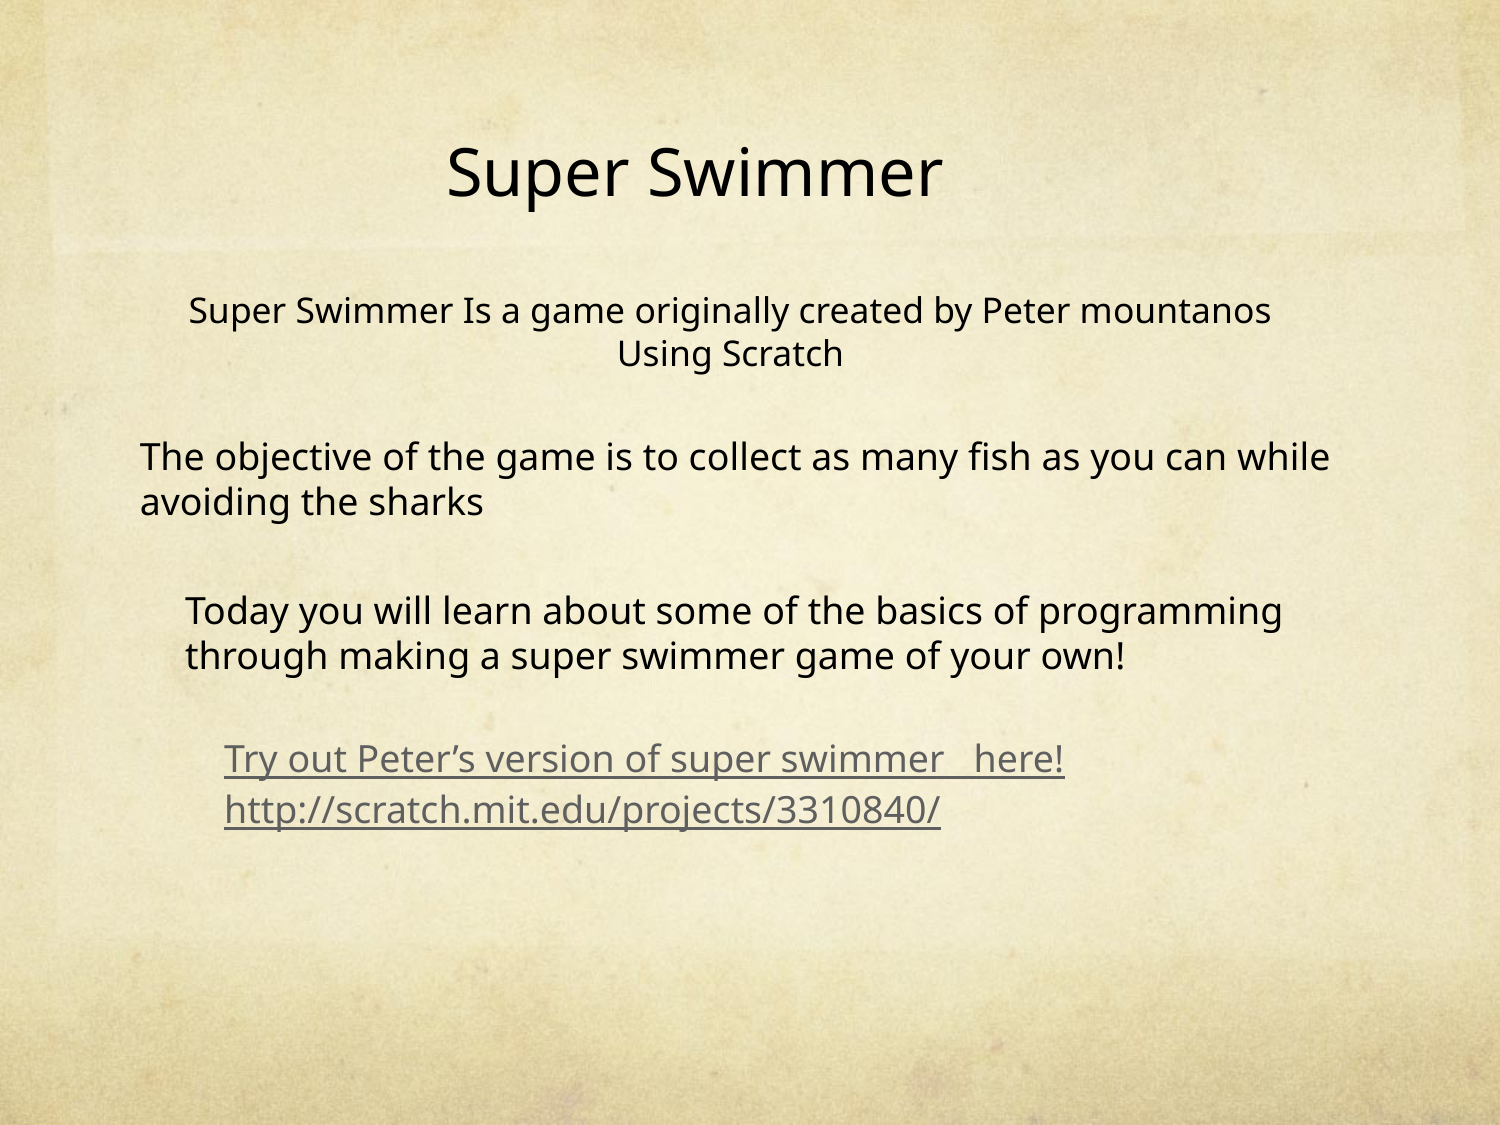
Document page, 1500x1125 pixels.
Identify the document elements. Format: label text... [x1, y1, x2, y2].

text_box The objective of the game is to collect as many fish as you can while avoiding the sharks [125, 425, 1368, 530]
text_box Try out Peter’s version of super swimmer here! http://scratch.mit.edu/projects/3310840/ [209, 728, 1154, 845]
text_box Super Swimmer [431, 122, 1067, 218]
text_box Super Swimmer Is a game originally created by Peter mountanos Using Scratch [125, 281, 1336, 424]
picture [0, 0, 1500, 1125]
text_box Today you will learn about some of the basics of programming through making a super swimmer game of your own! [170, 579, 1391, 685]
